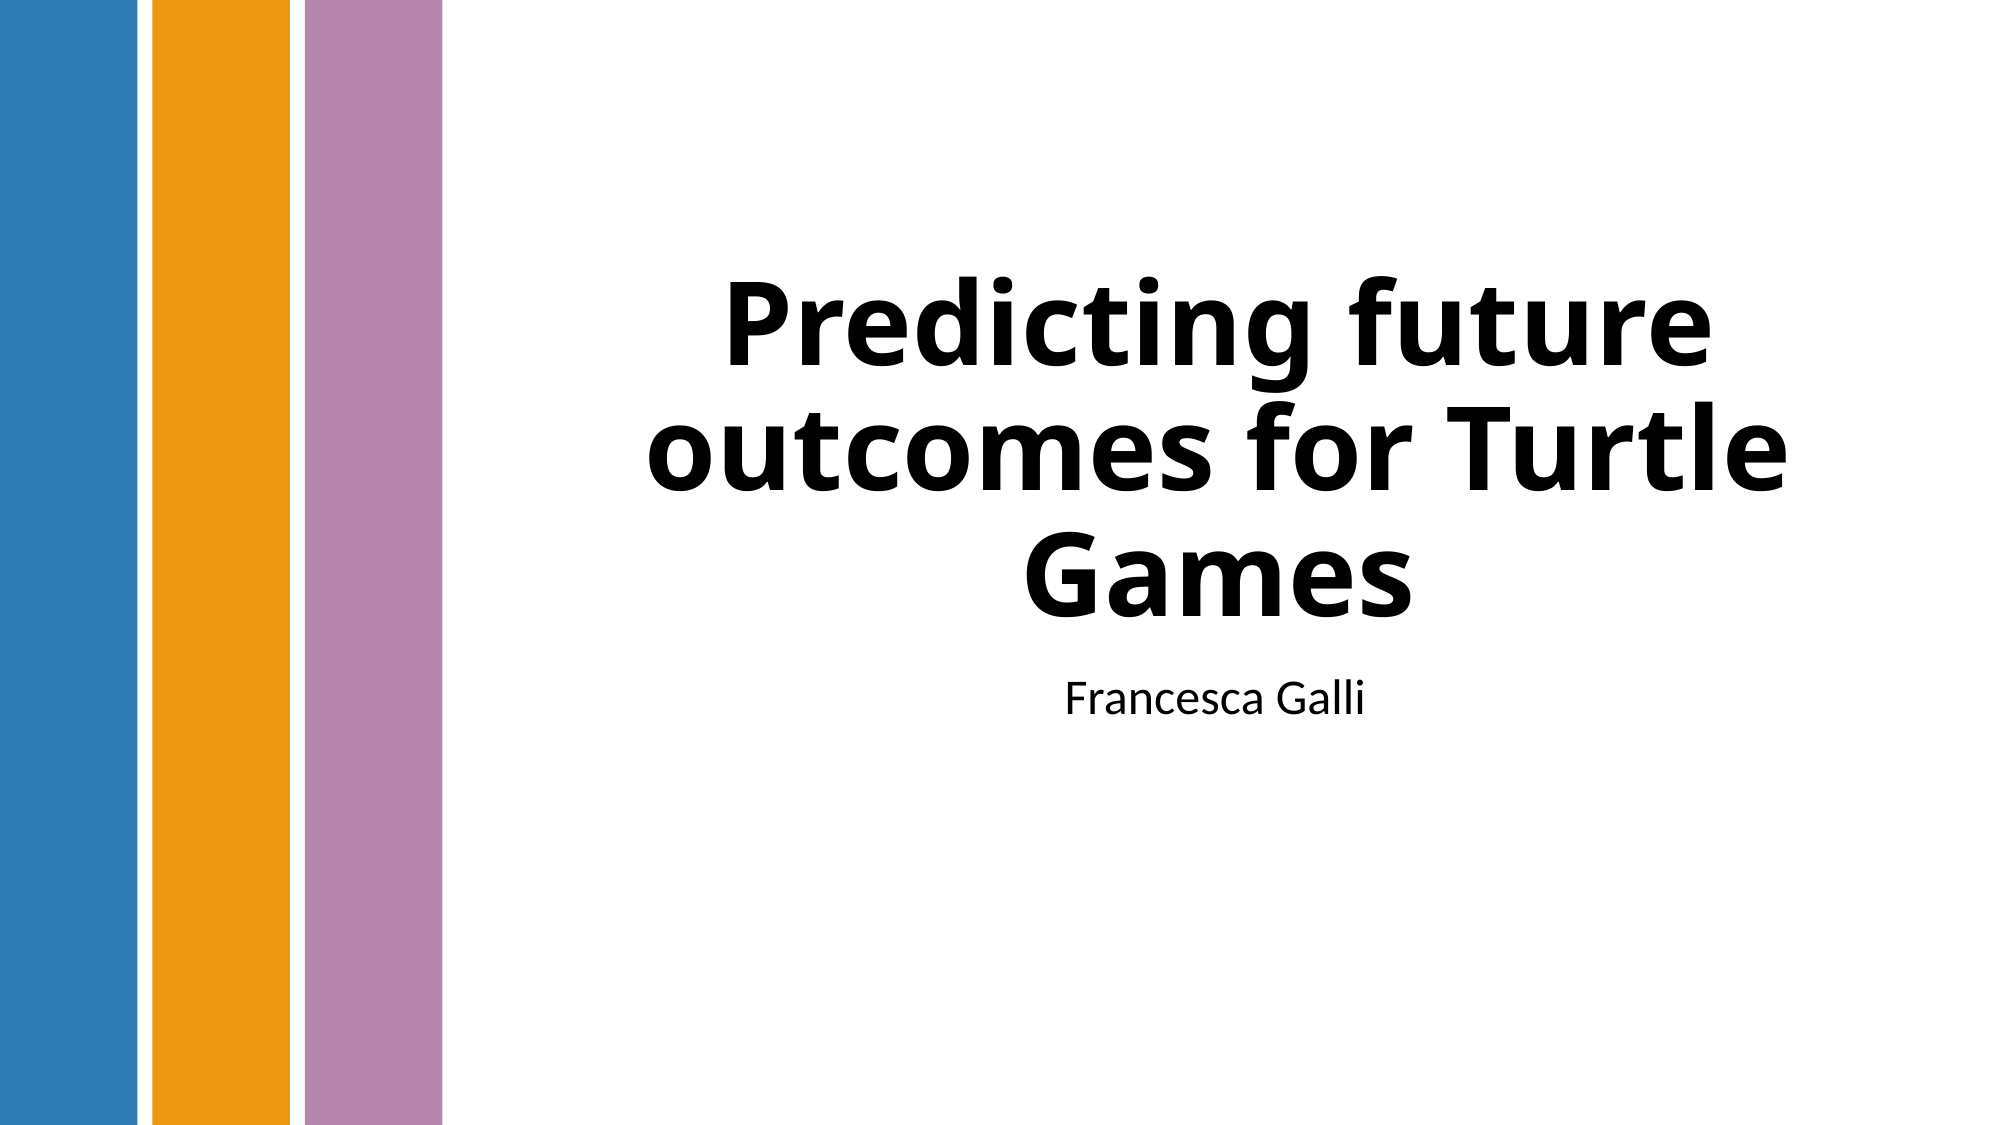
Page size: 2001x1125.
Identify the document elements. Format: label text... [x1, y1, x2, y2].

text_box [151, 0, 291, 1125]
title Predicting future outcomes for Turtle Games [586, 257, 1850, 649]
subtitle Francesca Galli [615, 663, 1816, 936]
text_box [0, 0, 138, 1125]
text_box [304, 0, 443, 1125]
